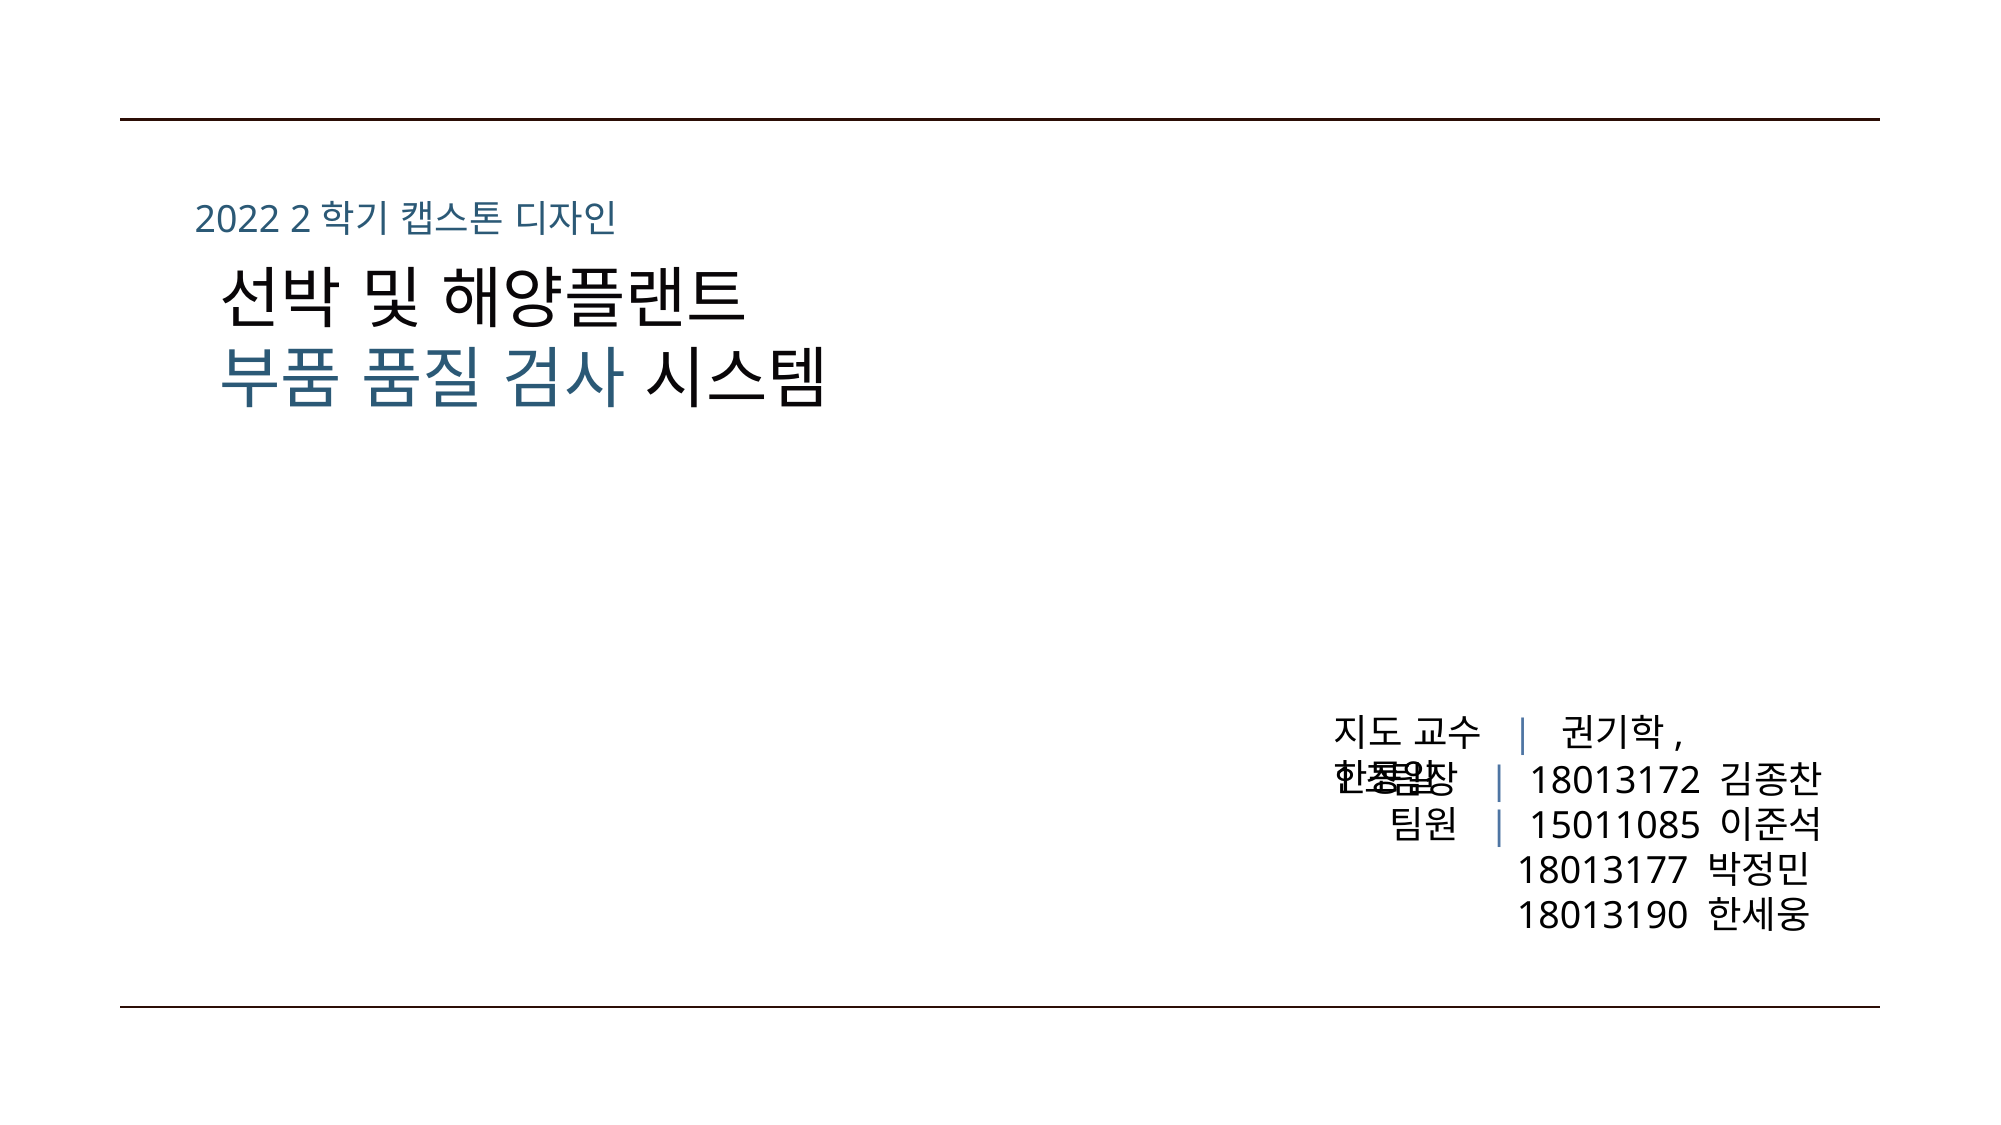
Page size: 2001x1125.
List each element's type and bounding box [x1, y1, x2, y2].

text_box [189, 187, 860, 425]
text_box [1319, 701, 1821, 946]
